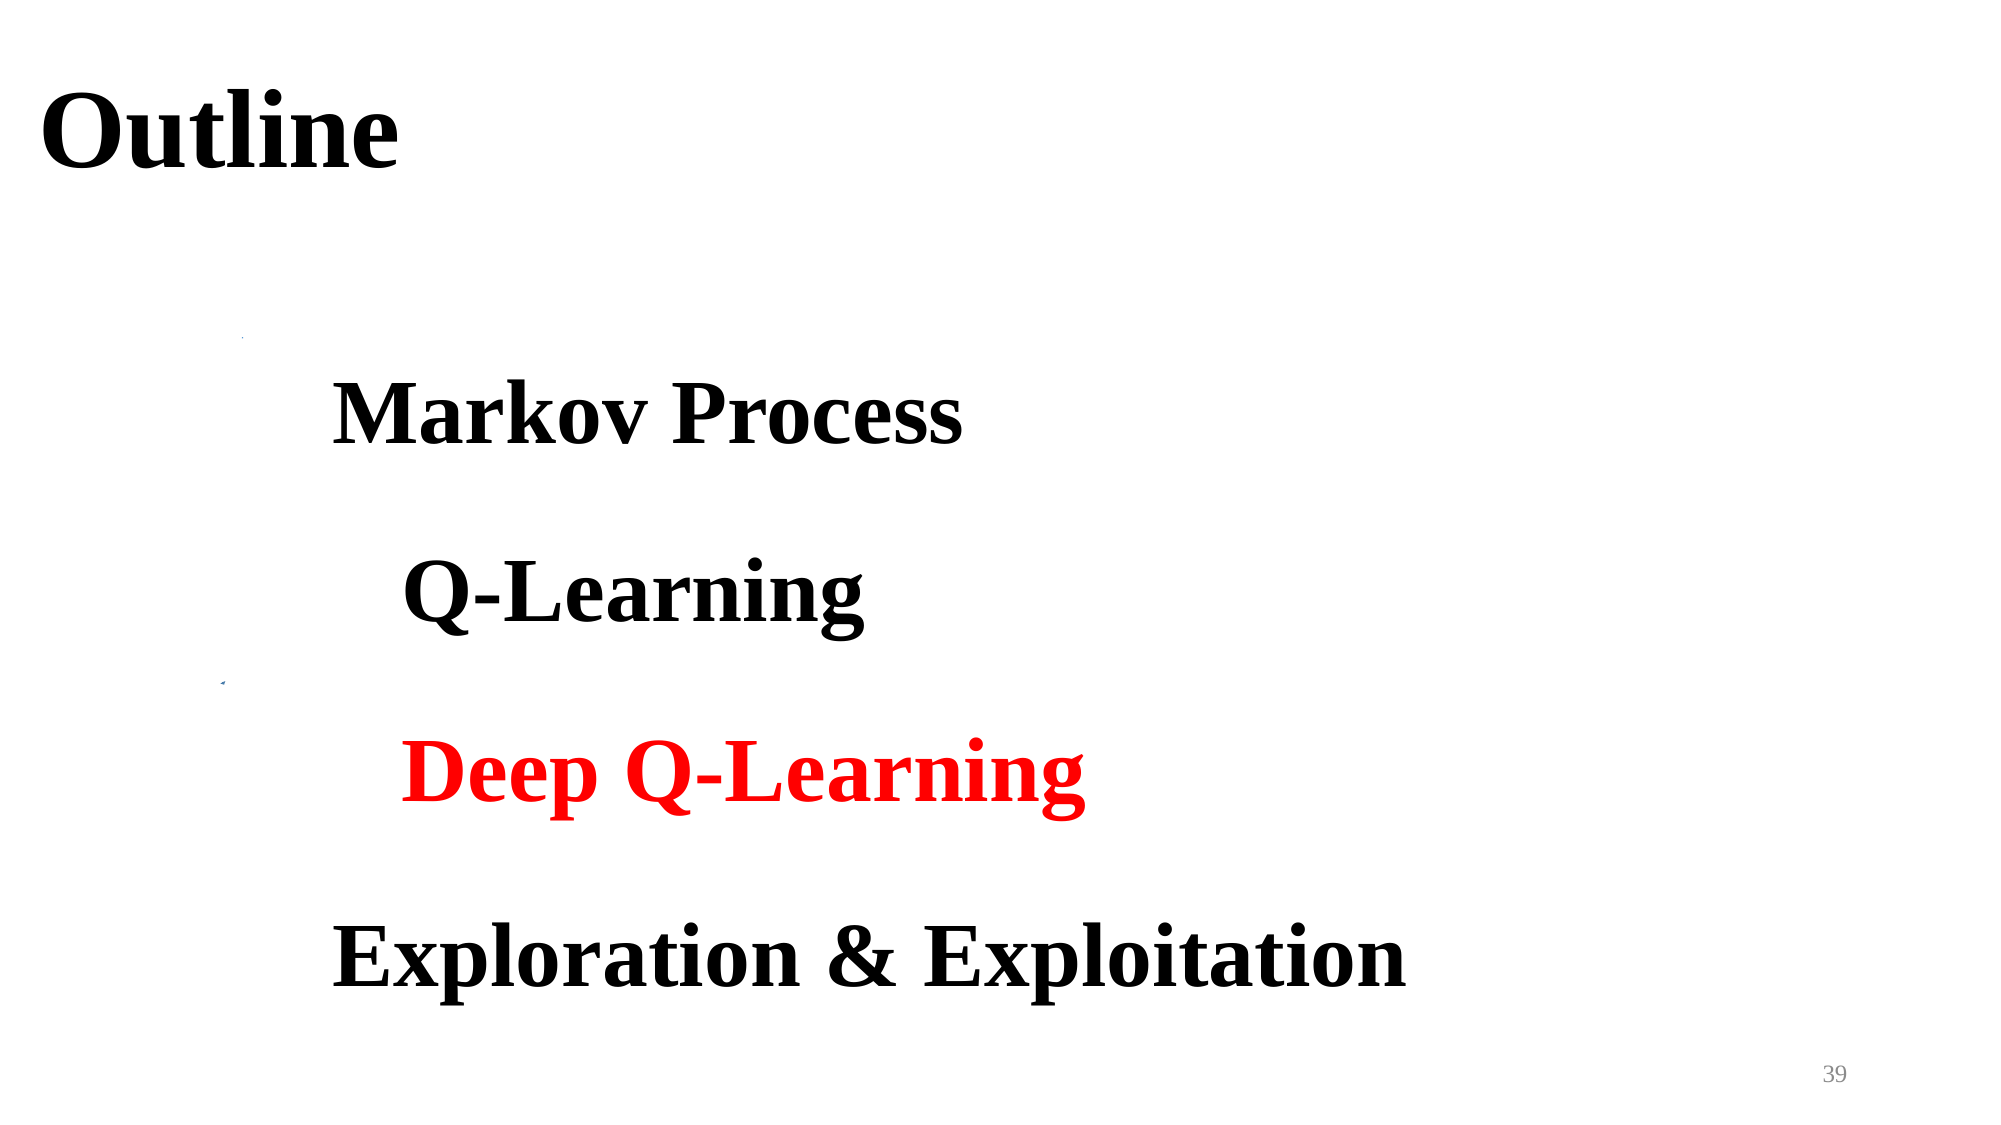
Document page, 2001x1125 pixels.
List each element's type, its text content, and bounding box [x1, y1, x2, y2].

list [218, 239, 1768, 1023]
slide_number 39 [1412, 1042, 1863, 1103]
title Outline [23, 22, 1749, 240]
